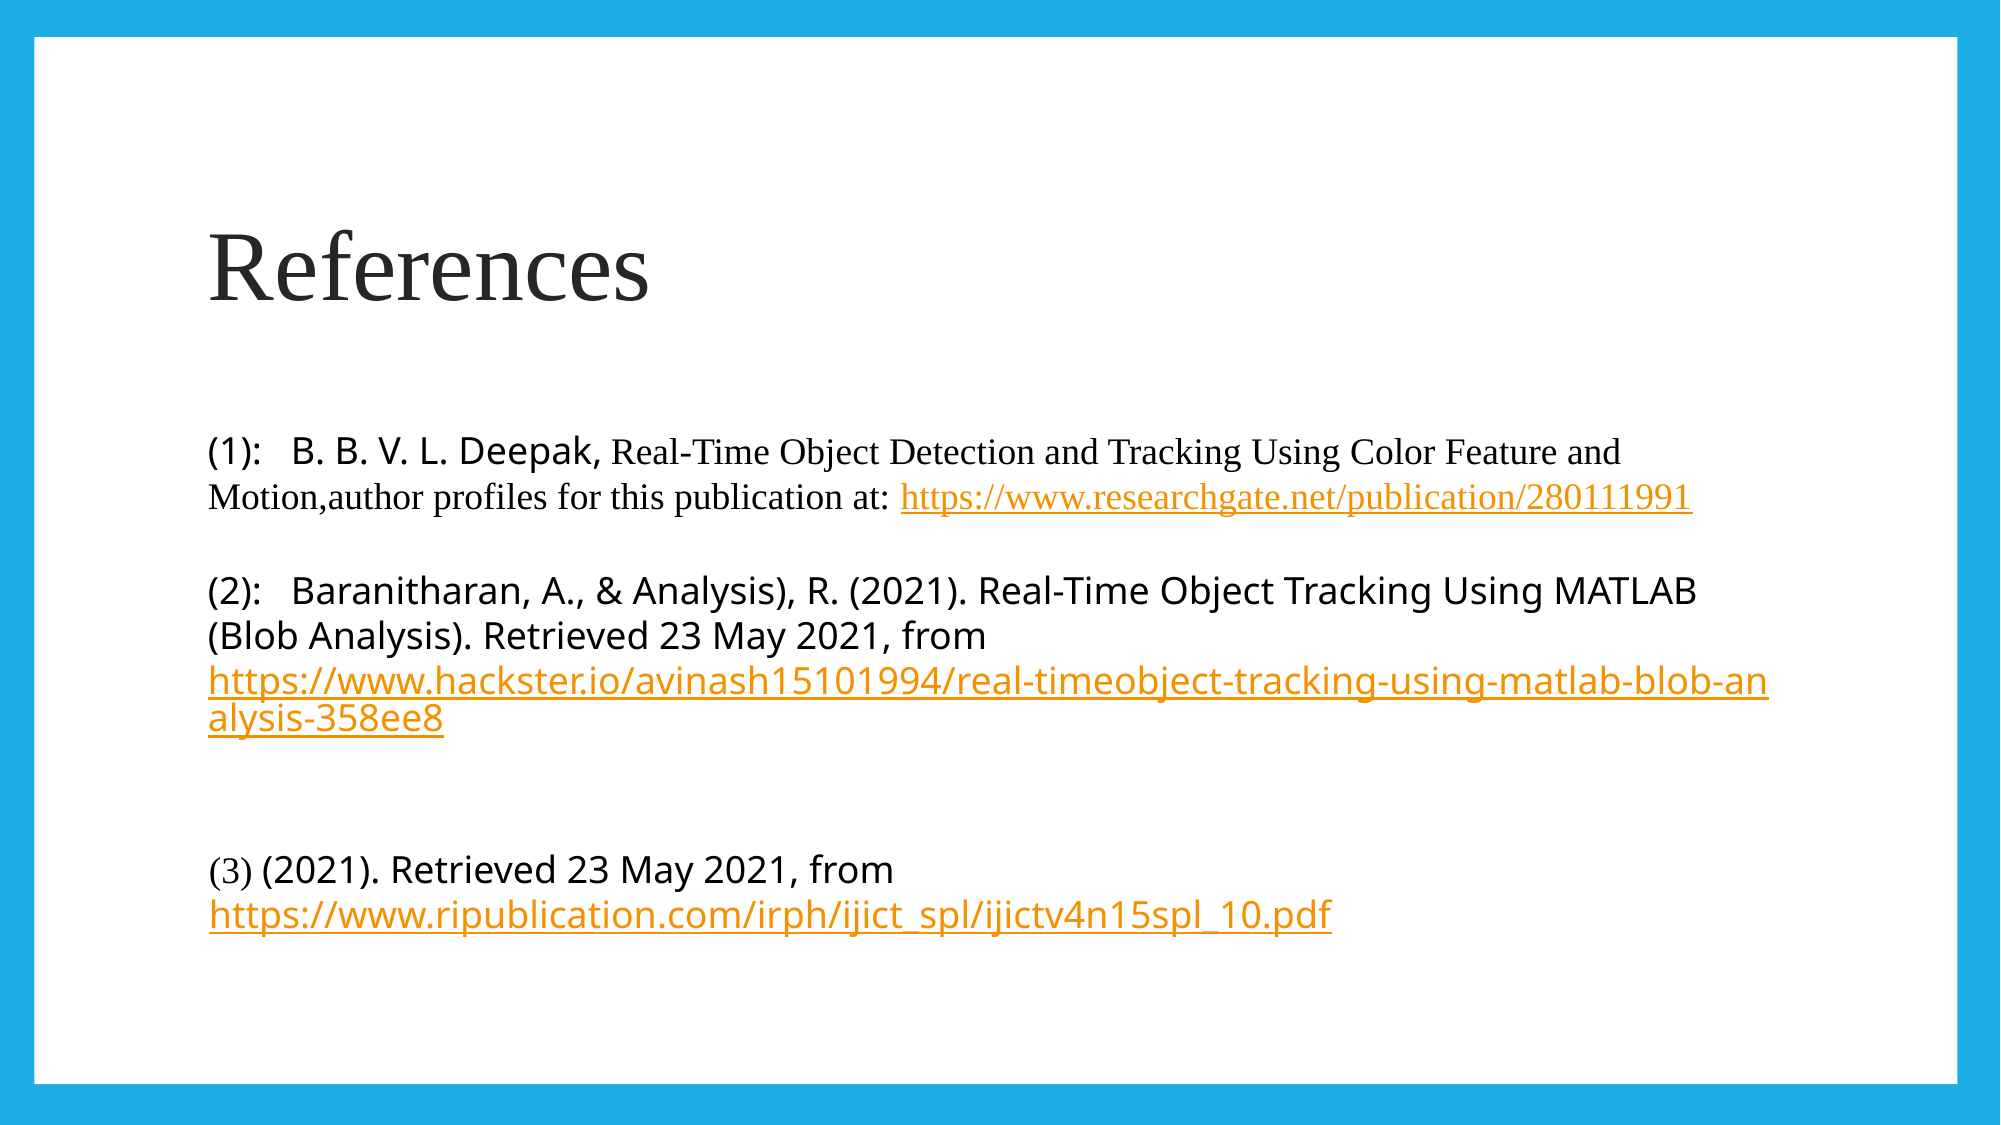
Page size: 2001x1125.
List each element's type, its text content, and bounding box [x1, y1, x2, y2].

text_box [0, 0, 2000, 1125]
text_box [34, 37, 1958, 1085]
list (1): B. B. V. L. Deepak, Real-Time Object Detection and Tracking Using Color Feature and Motion,author profiles for this publication at: https://www.researchgate.net/publication/280111991 (2): Baranitharan, A., & Analysis), R. (2021). Real-Time Object Tracking Using MATLAB (Blob Analysis). Retrieved 23 May 2021, from https://www.hackster.io/avinash15101994/real-timeobject-tracking-using-matlab-blob-analysis-358ee8 (3) (2021). Retrieved 23 May 2021, from https://www.ripublication.com/irph/ijict_spl/ijictv4n15spl_10.pdf [192, 419, 1800, 979]
title References [192, 142, 1800, 394]
